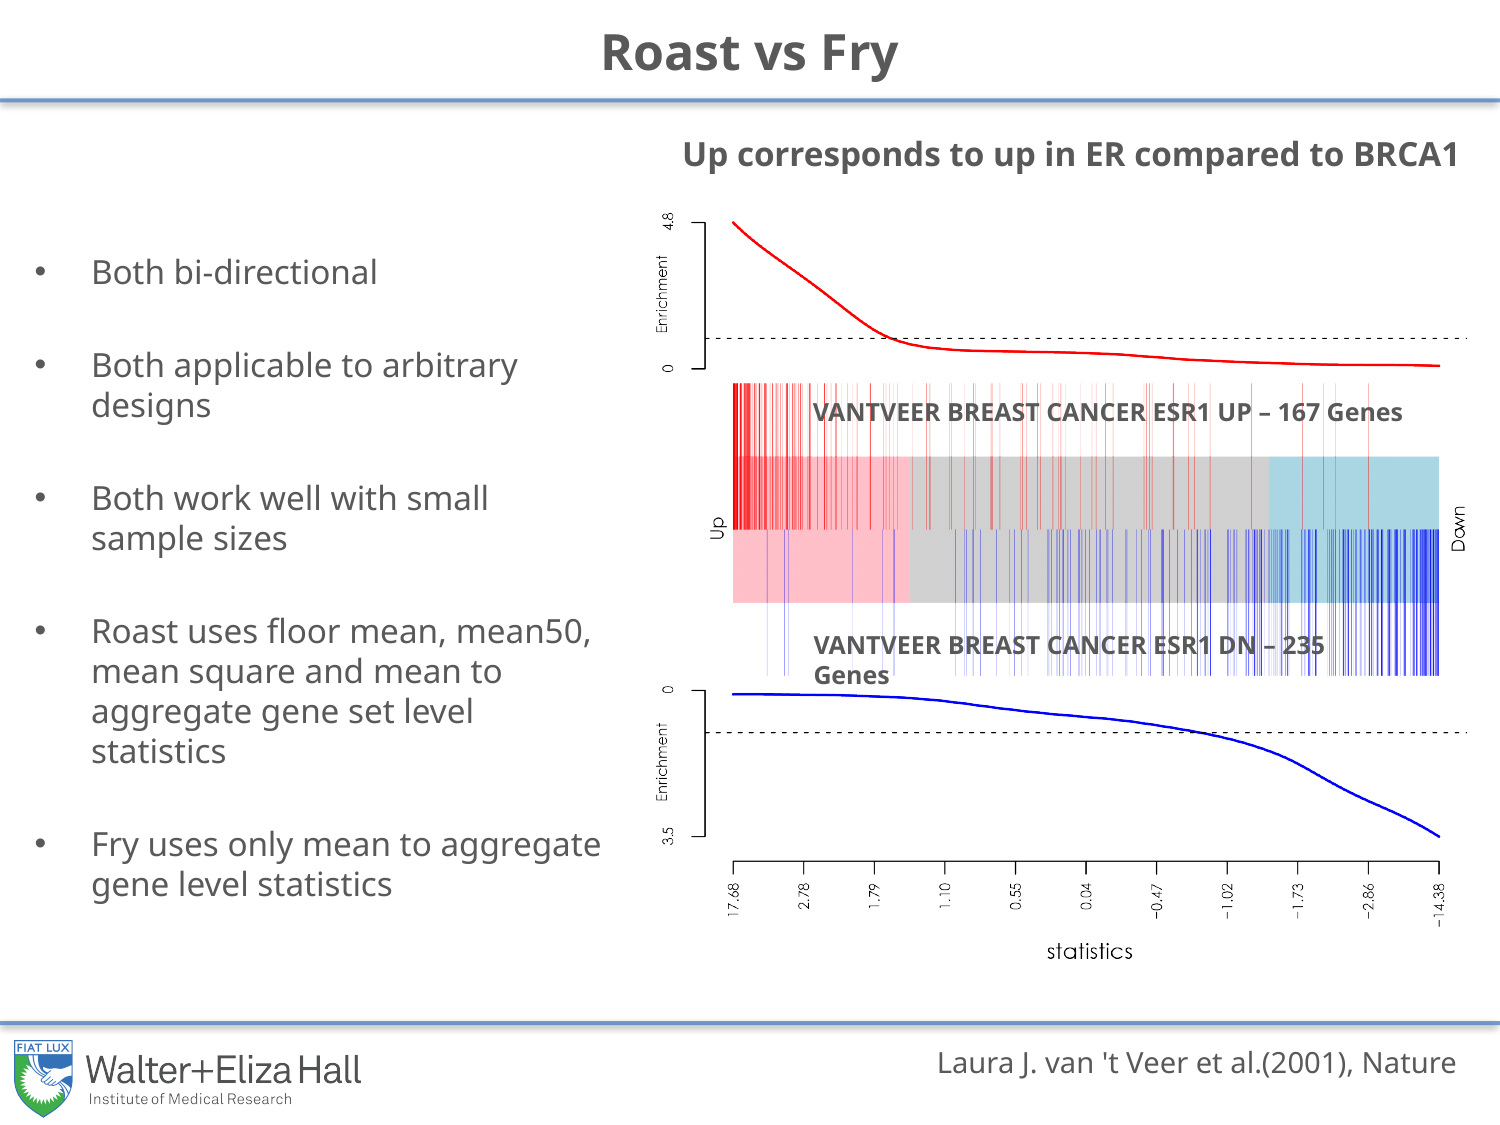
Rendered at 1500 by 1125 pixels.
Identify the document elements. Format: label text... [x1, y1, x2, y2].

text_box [653, 89, 1500, 965]
title Roast vs Fry [0, 0, 1500, 101]
picture [14, 1040, 361, 1118]
text_box Laura J. van 't Veer et al.(2001), Nature [922, 1036, 1473, 1087]
text_box Both bi-directional Both applicable to arbitrary designs Both work well with small sample sizes Roast uses floor mean, mean50, mean square and mean to aggregate gene set level statistics Fry uses only mean to aggregate gene level statistics [19, 243, 624, 911]
